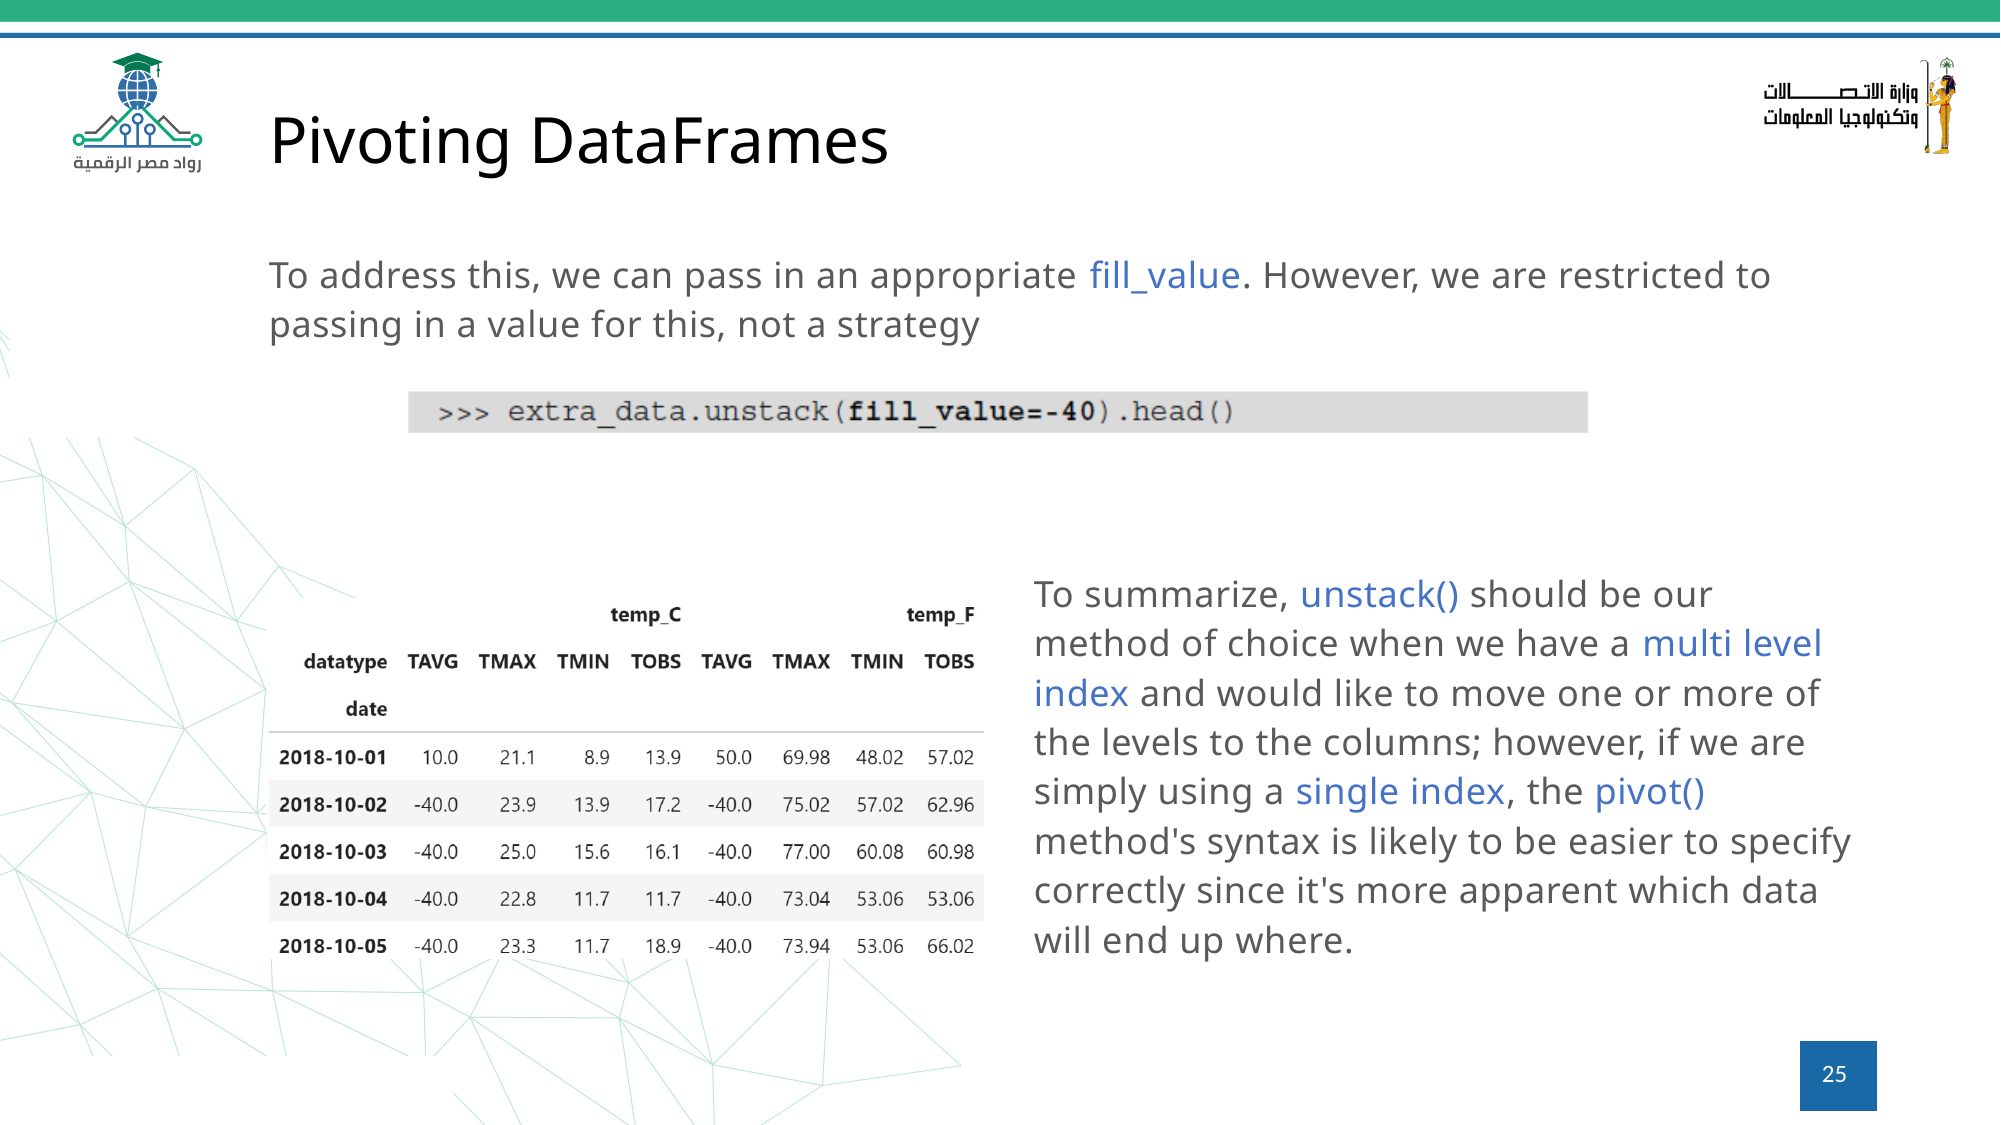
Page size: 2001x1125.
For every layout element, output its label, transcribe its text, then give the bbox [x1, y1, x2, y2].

picture [0, 0, 2000, 1125]
text_box To summarize, unstack() should be our method of choice when we have a multi level index and would like to move one or more of the levels to the columns; however, if we are simply using a single index, the pivot() method's syntax is likely to be easier to specify correctly since it's more apparent which data will end up where. [1031, 562, 1863, 961]
slide_number 25 [1412, 1042, 1863, 1103]
title Pivoting DataFrames [266, 40, 1543, 233]
text_box To address this, we can pass in an appropriate fill_value. However, we are restricted to passing in a value for this, not a strategy [266, 243, 1835, 345]
